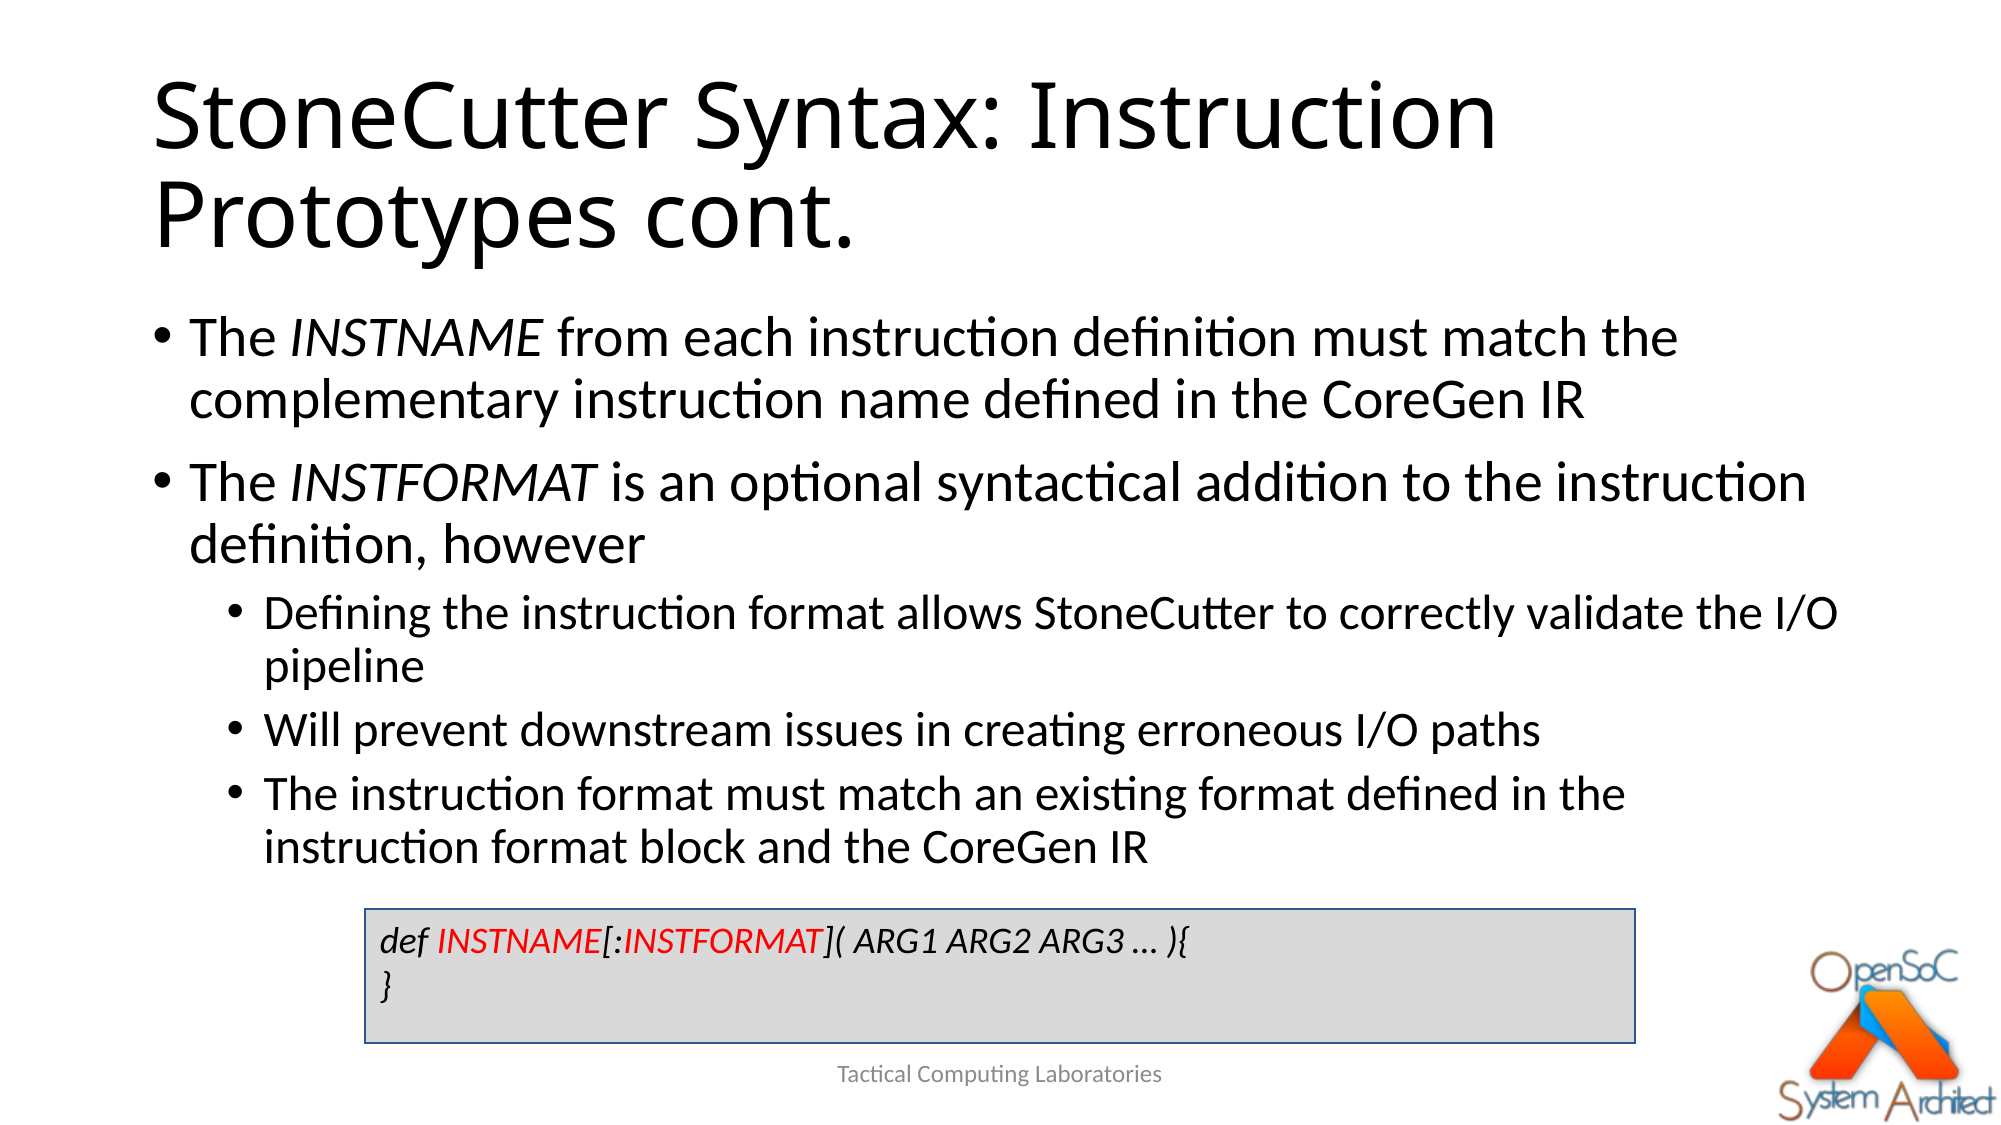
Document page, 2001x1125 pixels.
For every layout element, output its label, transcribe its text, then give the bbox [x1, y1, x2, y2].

title StoneCutter Syntax: Instruction Prototypes cont. [137, 59, 1863, 278]
picture [1775, 946, 2000, 1125]
text_box def INSTNAME[:INSTFORMAT]( ARG1 ARG2 ARG3 … ){ } [364, 908, 1636, 1044]
list The INSTNAME from each instruction definition must match the complementary instruction name defined in the CoreGen IR The INSTFORMAT is an optional syntactical addition to the instruction definition, however Defining the instruction format allows StoneCutter to correctly validate the I/O pipeline Will prevent downstream issues in creating erroneous I/O paths The instruction format must match an existing format defined in the instruction format block and the CoreGen IR [137, 299, 1863, 883]
footer Tactical Computing Laboratories [662, 1044, 1338, 1103]
